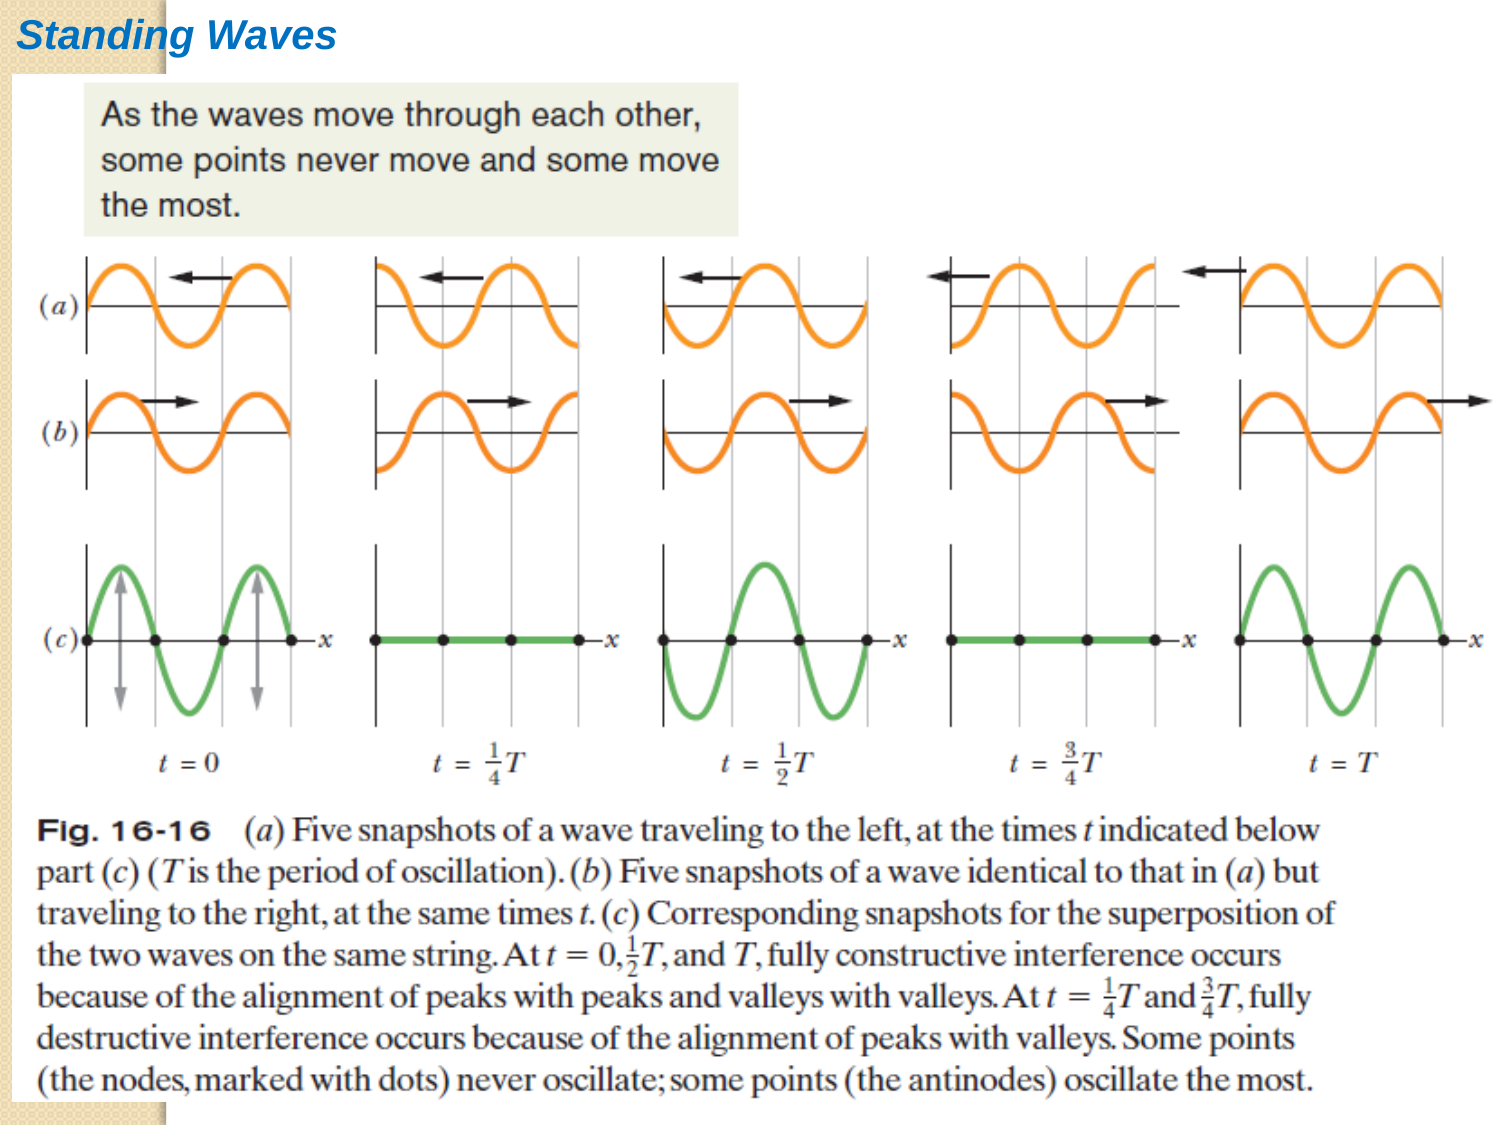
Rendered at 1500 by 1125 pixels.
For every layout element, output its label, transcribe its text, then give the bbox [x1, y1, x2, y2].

picture [12, 74, 1500, 1102]
text_box Standing Waves [1, 0, 353, 65]
